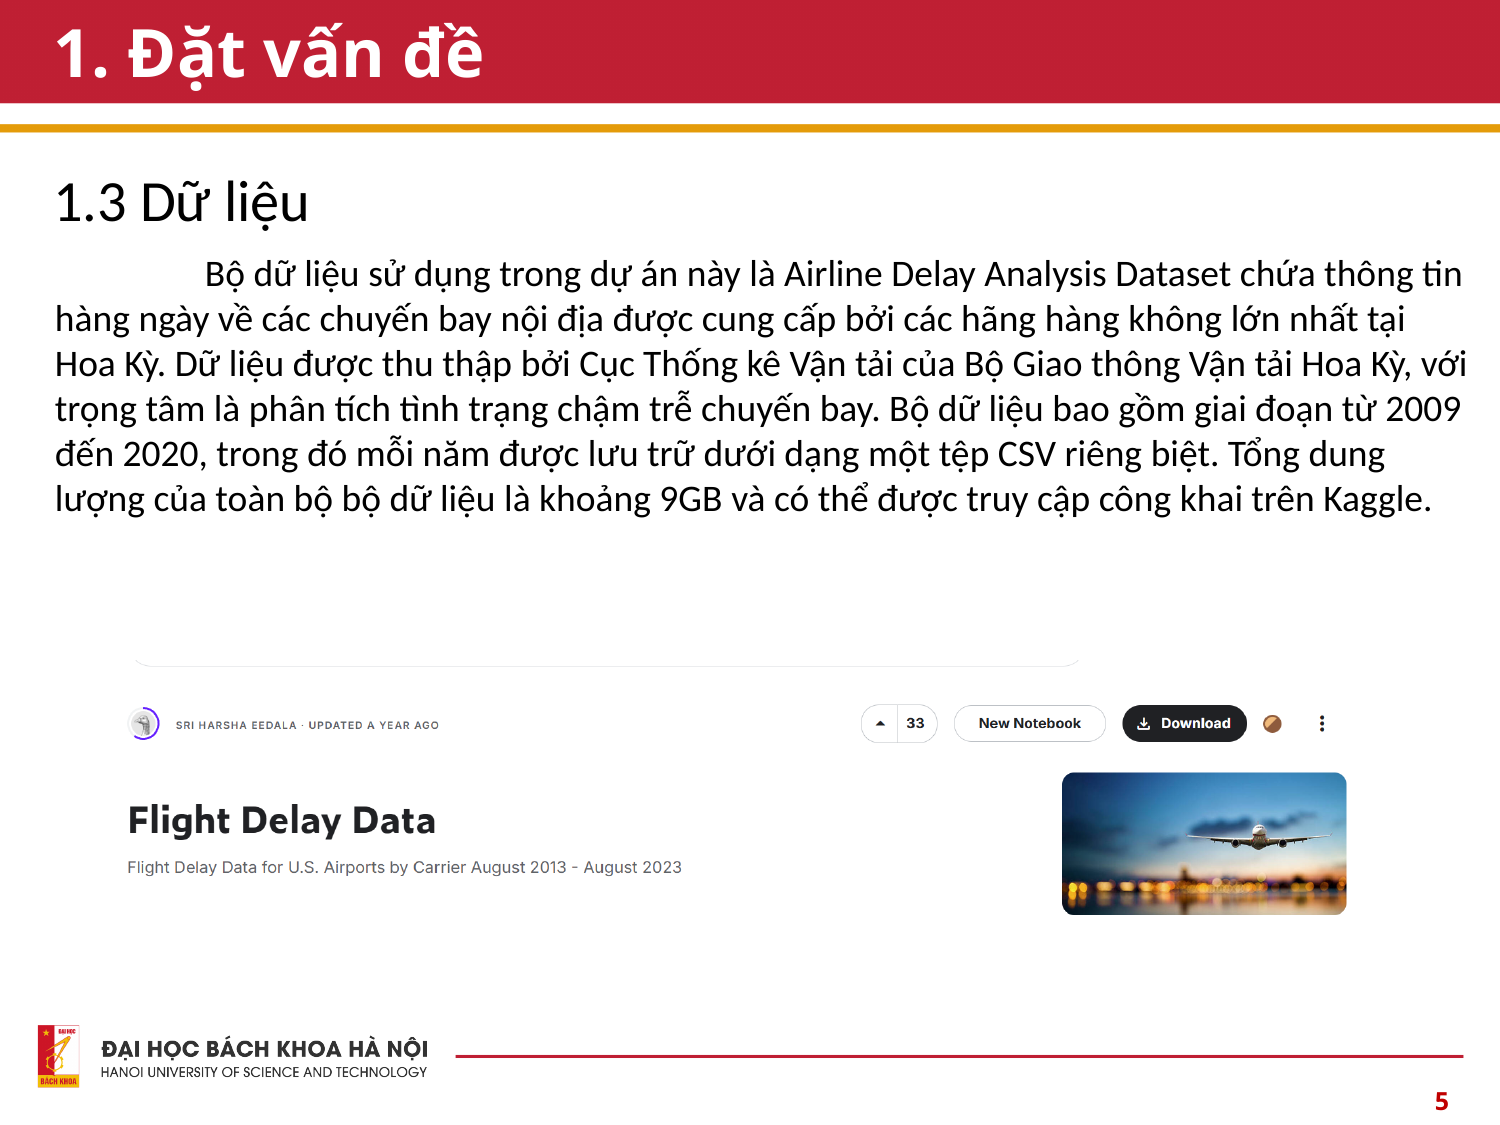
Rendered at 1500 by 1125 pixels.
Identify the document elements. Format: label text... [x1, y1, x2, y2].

text_box 1.3 Dữ liệu [38, 155, 782, 241]
picture [0, 0, 1500, 1125]
title 1. Đặt vấn đề [38, 12, 1462, 87]
slide_number 5 [1126, 1078, 1464, 1125]
text_box Bộ dữ liệu sử dụng trong dự án này là Airline Delay Analysis Dataset chứa thông tin hàng ngày về các chuyến bay nội địa được cung cấp bởi các hãng hàng không lớn nhất tại Hoa Kỳ. Dữ liệu được thu thập bởi Cục Thống kê Vận tải của Bộ Giao thông Vận tải Hoa Kỳ, với trọng tâm là phân tích tình trạng chậm trễ chuyến bay. Bộ dữ liệu bao gồm giai đoạn từ 2009 đến 2020, trong đó mỗi năm được lưu trữ dưới dạng một tệp CSV riêng biệt. Tổng dung lượng của toàn bộ bộ dữ liệu là khoảng 9GB và có thể được truy cập công khai trên Kaggle. [0, 241, 1488, 527]
